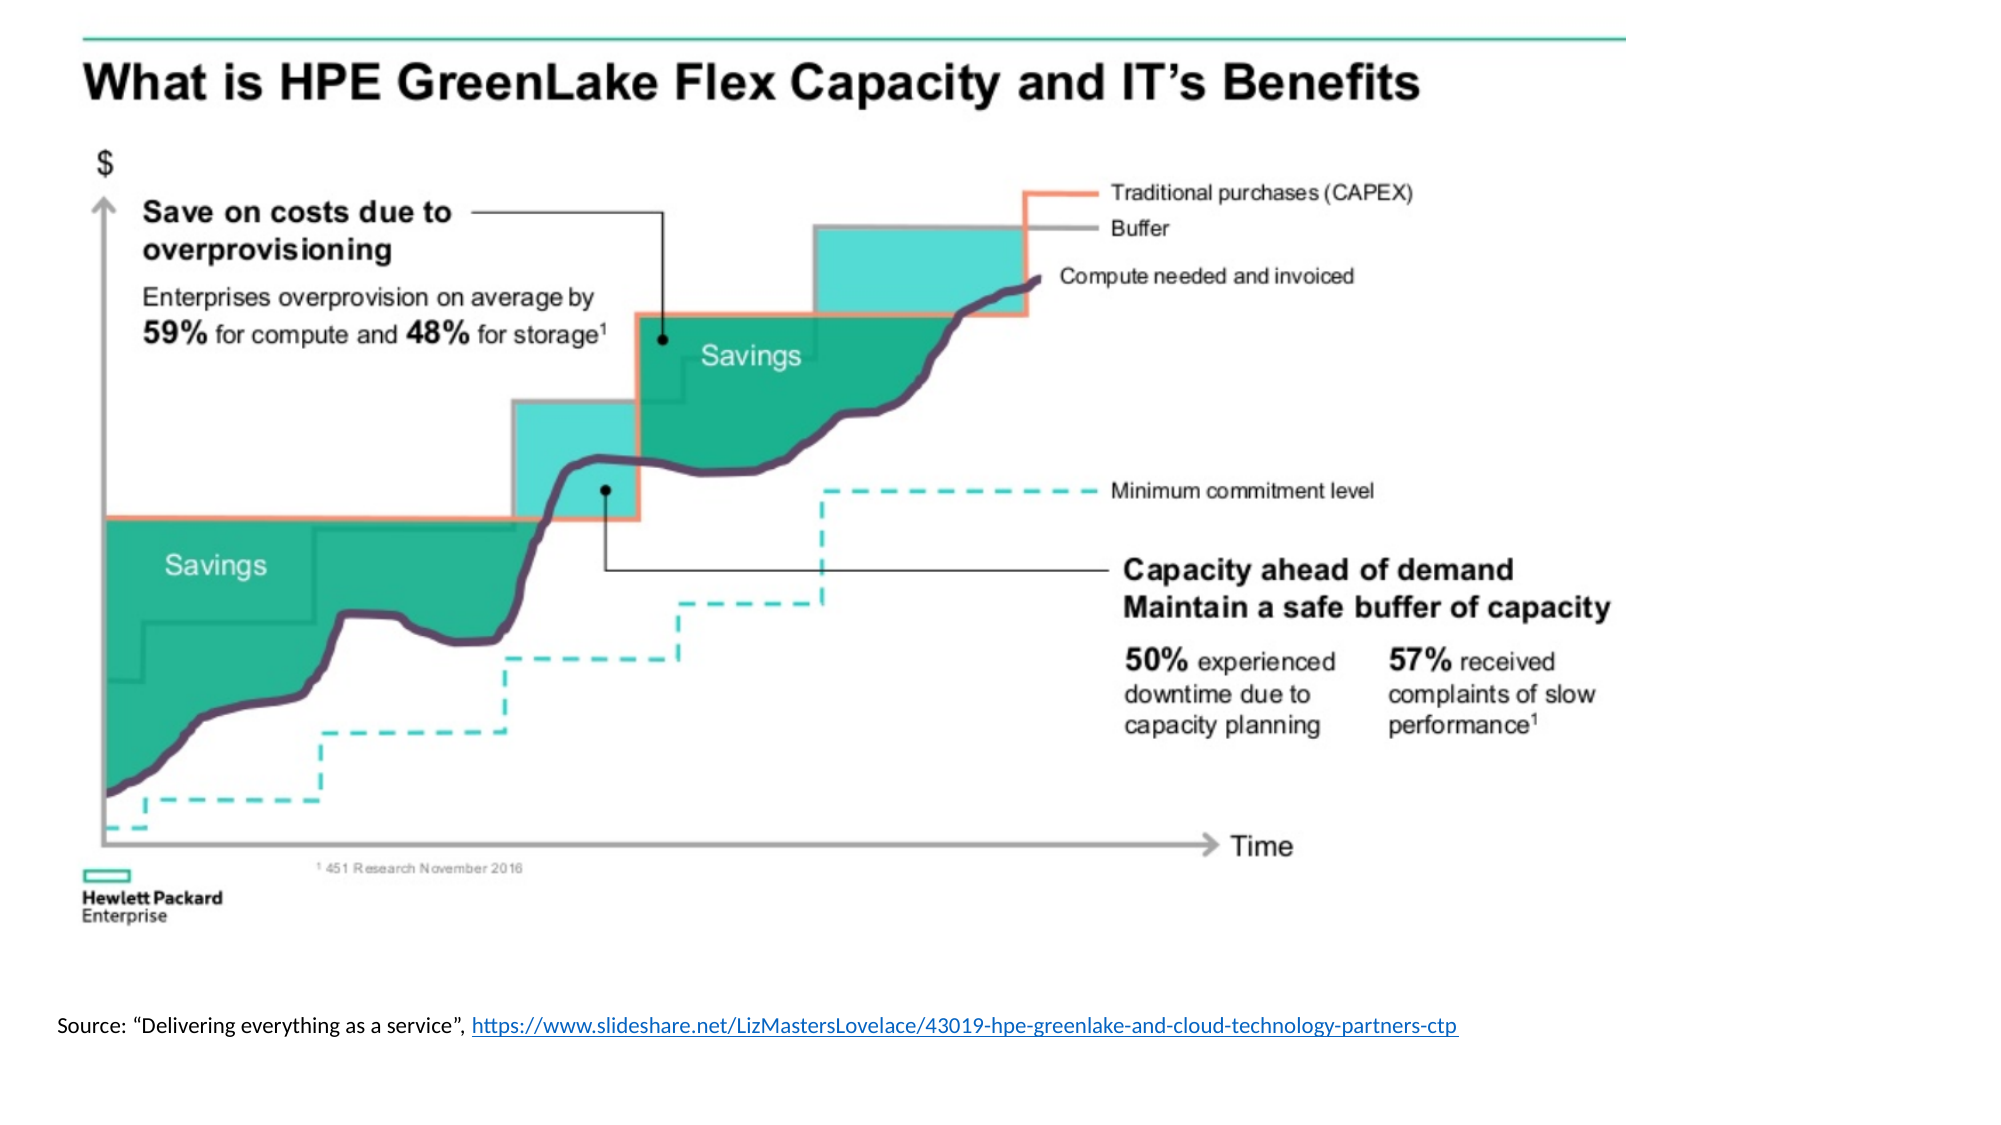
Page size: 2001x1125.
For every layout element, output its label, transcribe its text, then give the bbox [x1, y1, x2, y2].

text_box Source: “Delivering everything as a service”, https://www.slideshare.net/LizMastersLovelace/43019-hpe-greenlake-and-cloud-technology-partners-ctp [42, 1003, 1565, 1046]
picture [60, 0, 1626, 938]
